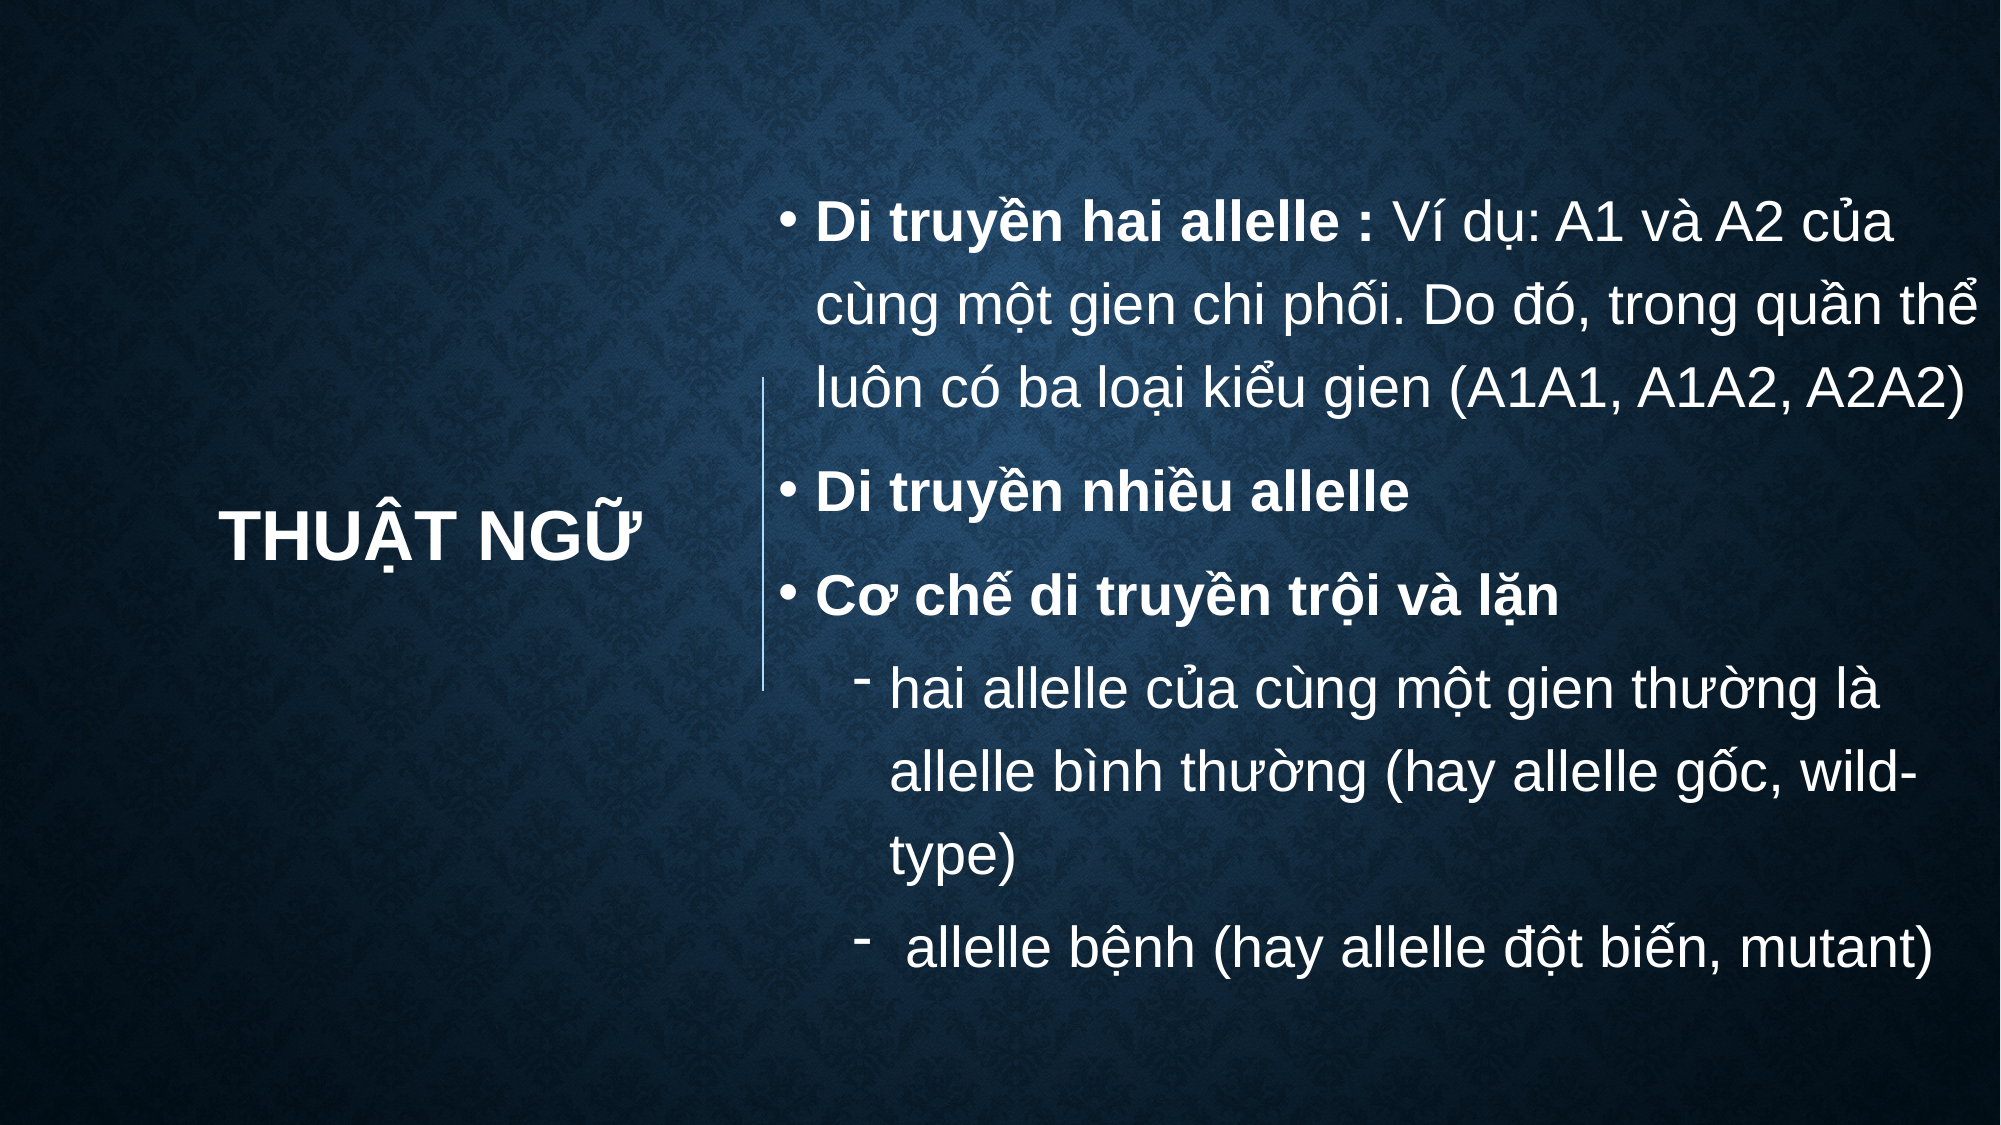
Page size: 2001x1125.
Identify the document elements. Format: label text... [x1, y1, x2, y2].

text_box [0, 0, 2000, 1125]
title Thuật ngữ [149, 159, 711, 917]
list Di truyền hai allelle : Ví dụ: A1 và A2 của cùng một gien chi phối. Do đó, trong quần thể luôn có ba loại kiểu gien (A1A1, A1A2, A2A2) Di truyền nhiều allelle Cơ chế di truyền trội và lặn hai allelle của cùng một gien thường là allelle bình thường (hay allelle gốc, wild-type) allelle bệnh (hay allelle đột biến, mutant) [763, 159, 2000, 1070]
